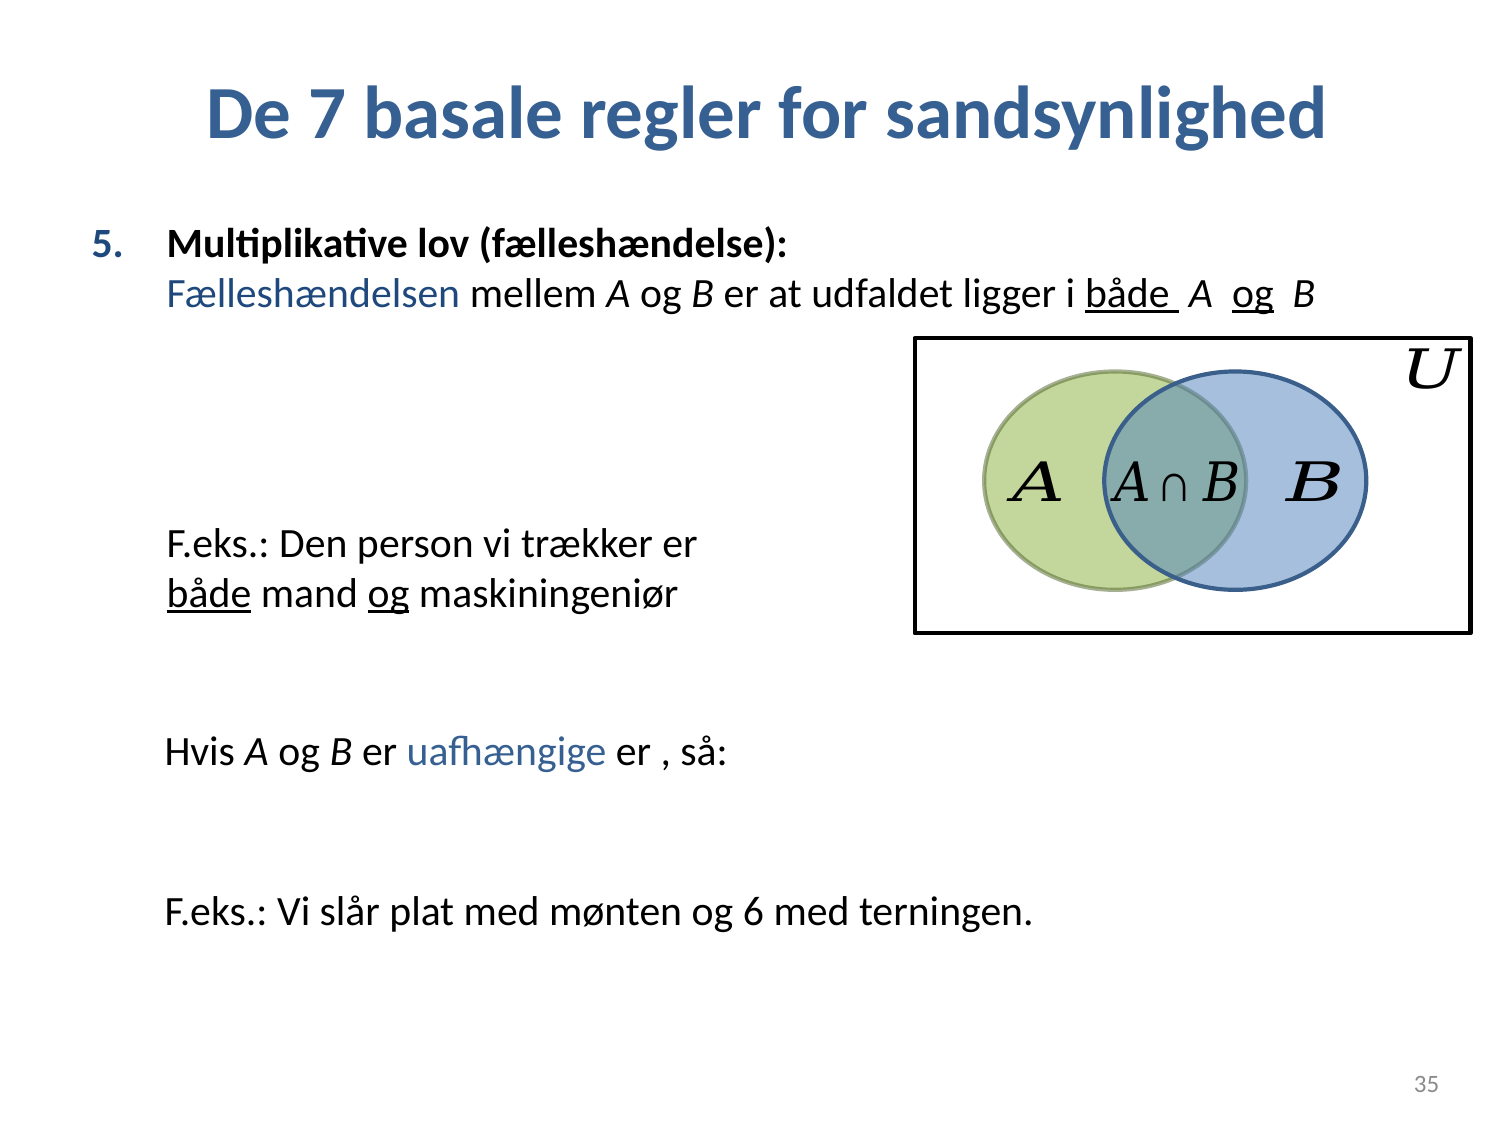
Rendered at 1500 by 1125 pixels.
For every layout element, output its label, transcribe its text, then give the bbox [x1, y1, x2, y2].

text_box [914, 337, 1471, 634]
title De 7 basale regler for sandsynlighed [76, 45, 1459, 173]
slide_number 35 [1104, 1058, 1455, 1107]
